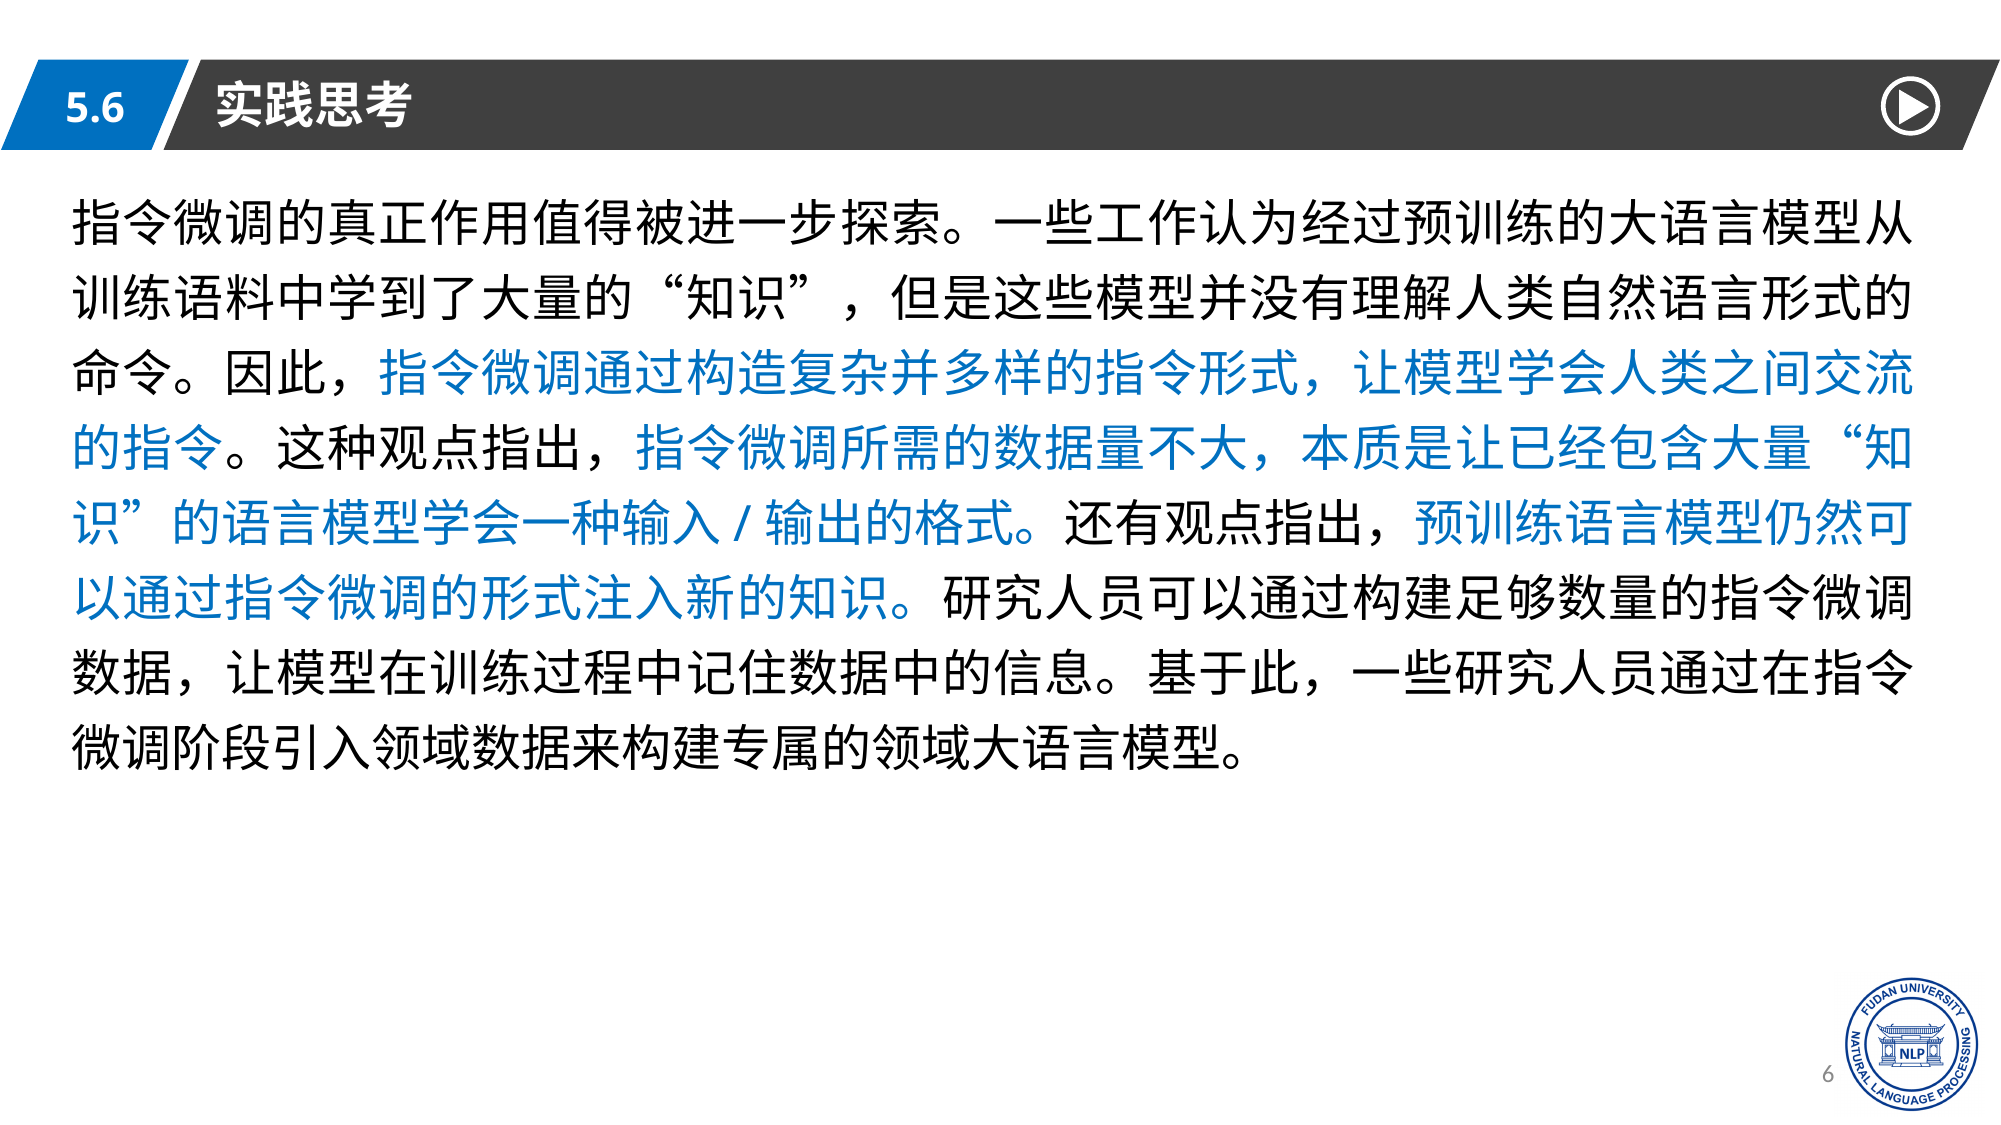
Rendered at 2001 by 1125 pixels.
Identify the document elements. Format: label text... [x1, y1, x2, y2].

text_box 实践思考 [199, 66, 430, 142]
text_box [1, 89, 157, 150]
text_box 指令微调的真正作用值得被进一步探索。一些工作认为经过预训练的大语言模型从训练语料中学到了大量的“知识”，但是这些模型并没有理解人类自然语言形式的命令。因此，指令微调通过构造复杂并多样的指令形式，让模型学会人类之间交流的指令。这种观点指出，指令微调所需的数据量不大，本质是让已经包含大量“知识”的语言模型学会一种输入/输出的格式。还有观点指出，预训练语言模型仍然可以通过指令微调的形式注入新的知识。研究人员可以通过构建足够数量的指令微调数据，让模型在训练过程中记住数据中的信息。基于此，一些研究人员通过在指令微调阶段引入领域数据来构建专属的领域大语言模型。 [56, 168, 1930, 784]
slide_number 67 [1412, 1042, 1863, 1103]
text_box 5.6 [26, 73, 164, 138]
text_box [1883, 78, 1939, 134]
picture [1834, 972, 1985, 1117]
text_box [32, 59, 189, 120]
text_box [163, 59, 2000, 150]
